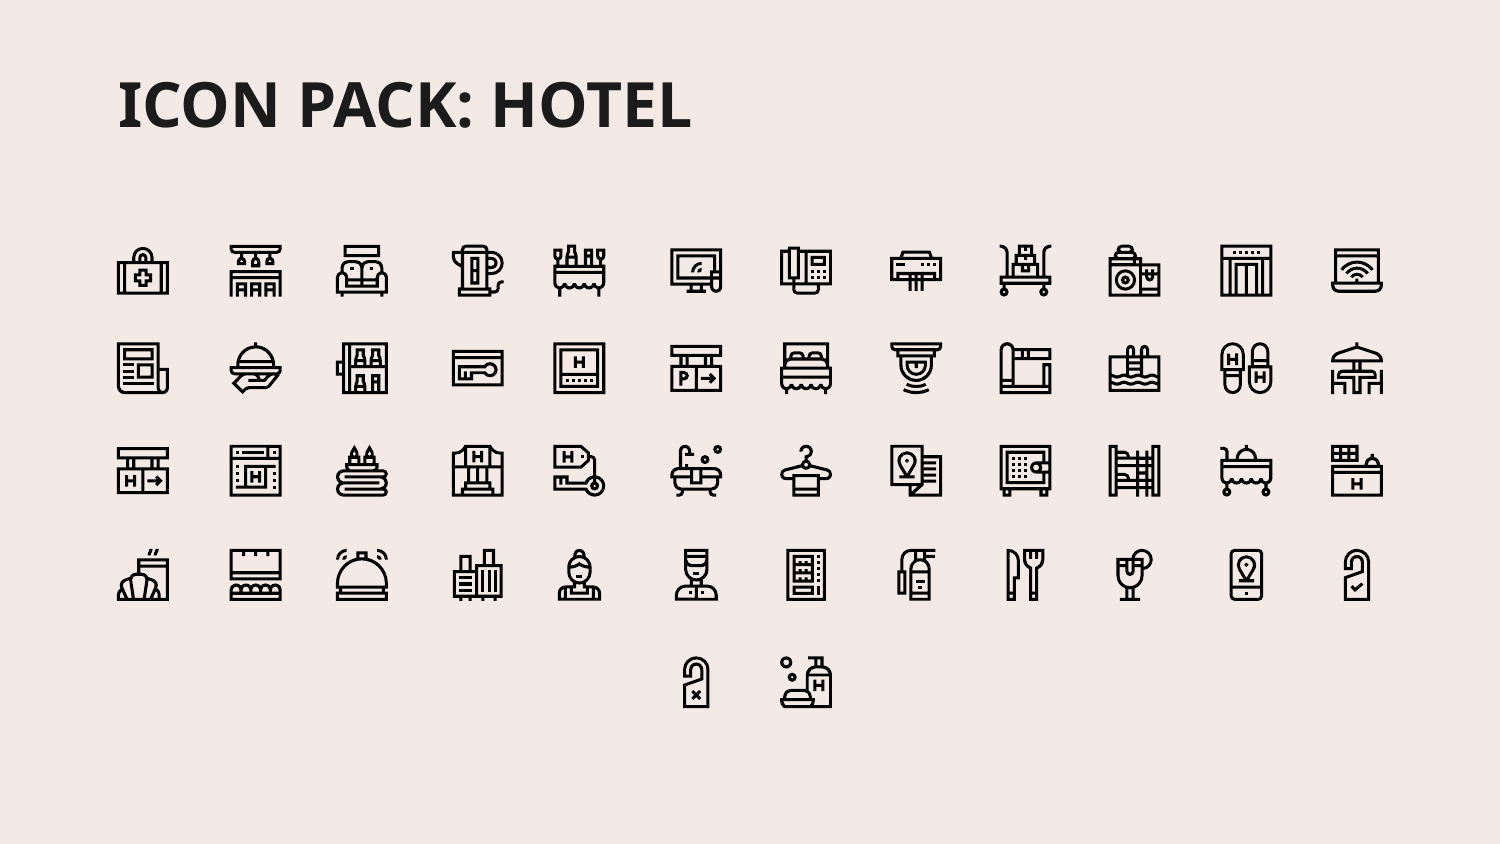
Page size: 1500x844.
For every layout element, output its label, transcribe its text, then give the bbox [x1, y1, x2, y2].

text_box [1343, 548, 1371, 602]
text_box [116, 246, 170, 295]
text_box [335, 444, 388, 497]
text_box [229, 444, 282, 497]
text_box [1330, 444, 1384, 497]
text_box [451, 349, 504, 387]
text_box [1330, 342, 1384, 395]
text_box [889, 250, 943, 291]
text_box [451, 244, 504, 297]
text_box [116, 548, 170, 601]
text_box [116, 342, 170, 395]
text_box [682, 656, 710, 709]
text_box [999, 342, 1052, 395]
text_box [786, 548, 827, 602]
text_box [670, 344, 723, 393]
text_box [553, 244, 606, 297]
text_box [779, 246, 833, 295]
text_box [890, 444, 943, 497]
text_box [780, 444, 833, 497]
text_box [780, 342, 832, 395]
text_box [335, 244, 389, 297]
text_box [116, 446, 170, 495]
text_box [335, 342, 388, 395]
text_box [1220, 342, 1273, 395]
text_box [557, 548, 602, 601]
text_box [890, 342, 943, 395]
title ICON PACK: HOTEL [118, 64, 1382, 140]
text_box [897, 548, 936, 601]
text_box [229, 244, 282, 297]
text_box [670, 444, 723, 497]
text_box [229, 548, 282, 601]
text_box [229, 342, 282, 395]
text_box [1229, 548, 1264, 602]
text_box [335, 548, 389, 602]
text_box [553, 342, 606, 395]
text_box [670, 248, 723, 294]
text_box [452, 548, 503, 602]
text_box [1108, 244, 1161, 297]
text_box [674, 548, 718, 601]
text_box [1108, 444, 1161, 497]
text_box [451, 444, 504, 497]
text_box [1330, 248, 1384, 294]
text_box [1108, 344, 1161, 392]
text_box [779, 656, 833, 709]
text_box [1116, 548, 1153, 601]
text_box [470, 256, 480, 285]
text_box [999, 244, 1052, 297]
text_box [1006, 548, 1045, 602]
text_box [999, 444, 1052, 497]
text_box [1220, 444, 1273, 497]
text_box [553, 444, 606, 497]
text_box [1220, 244, 1273, 297]
